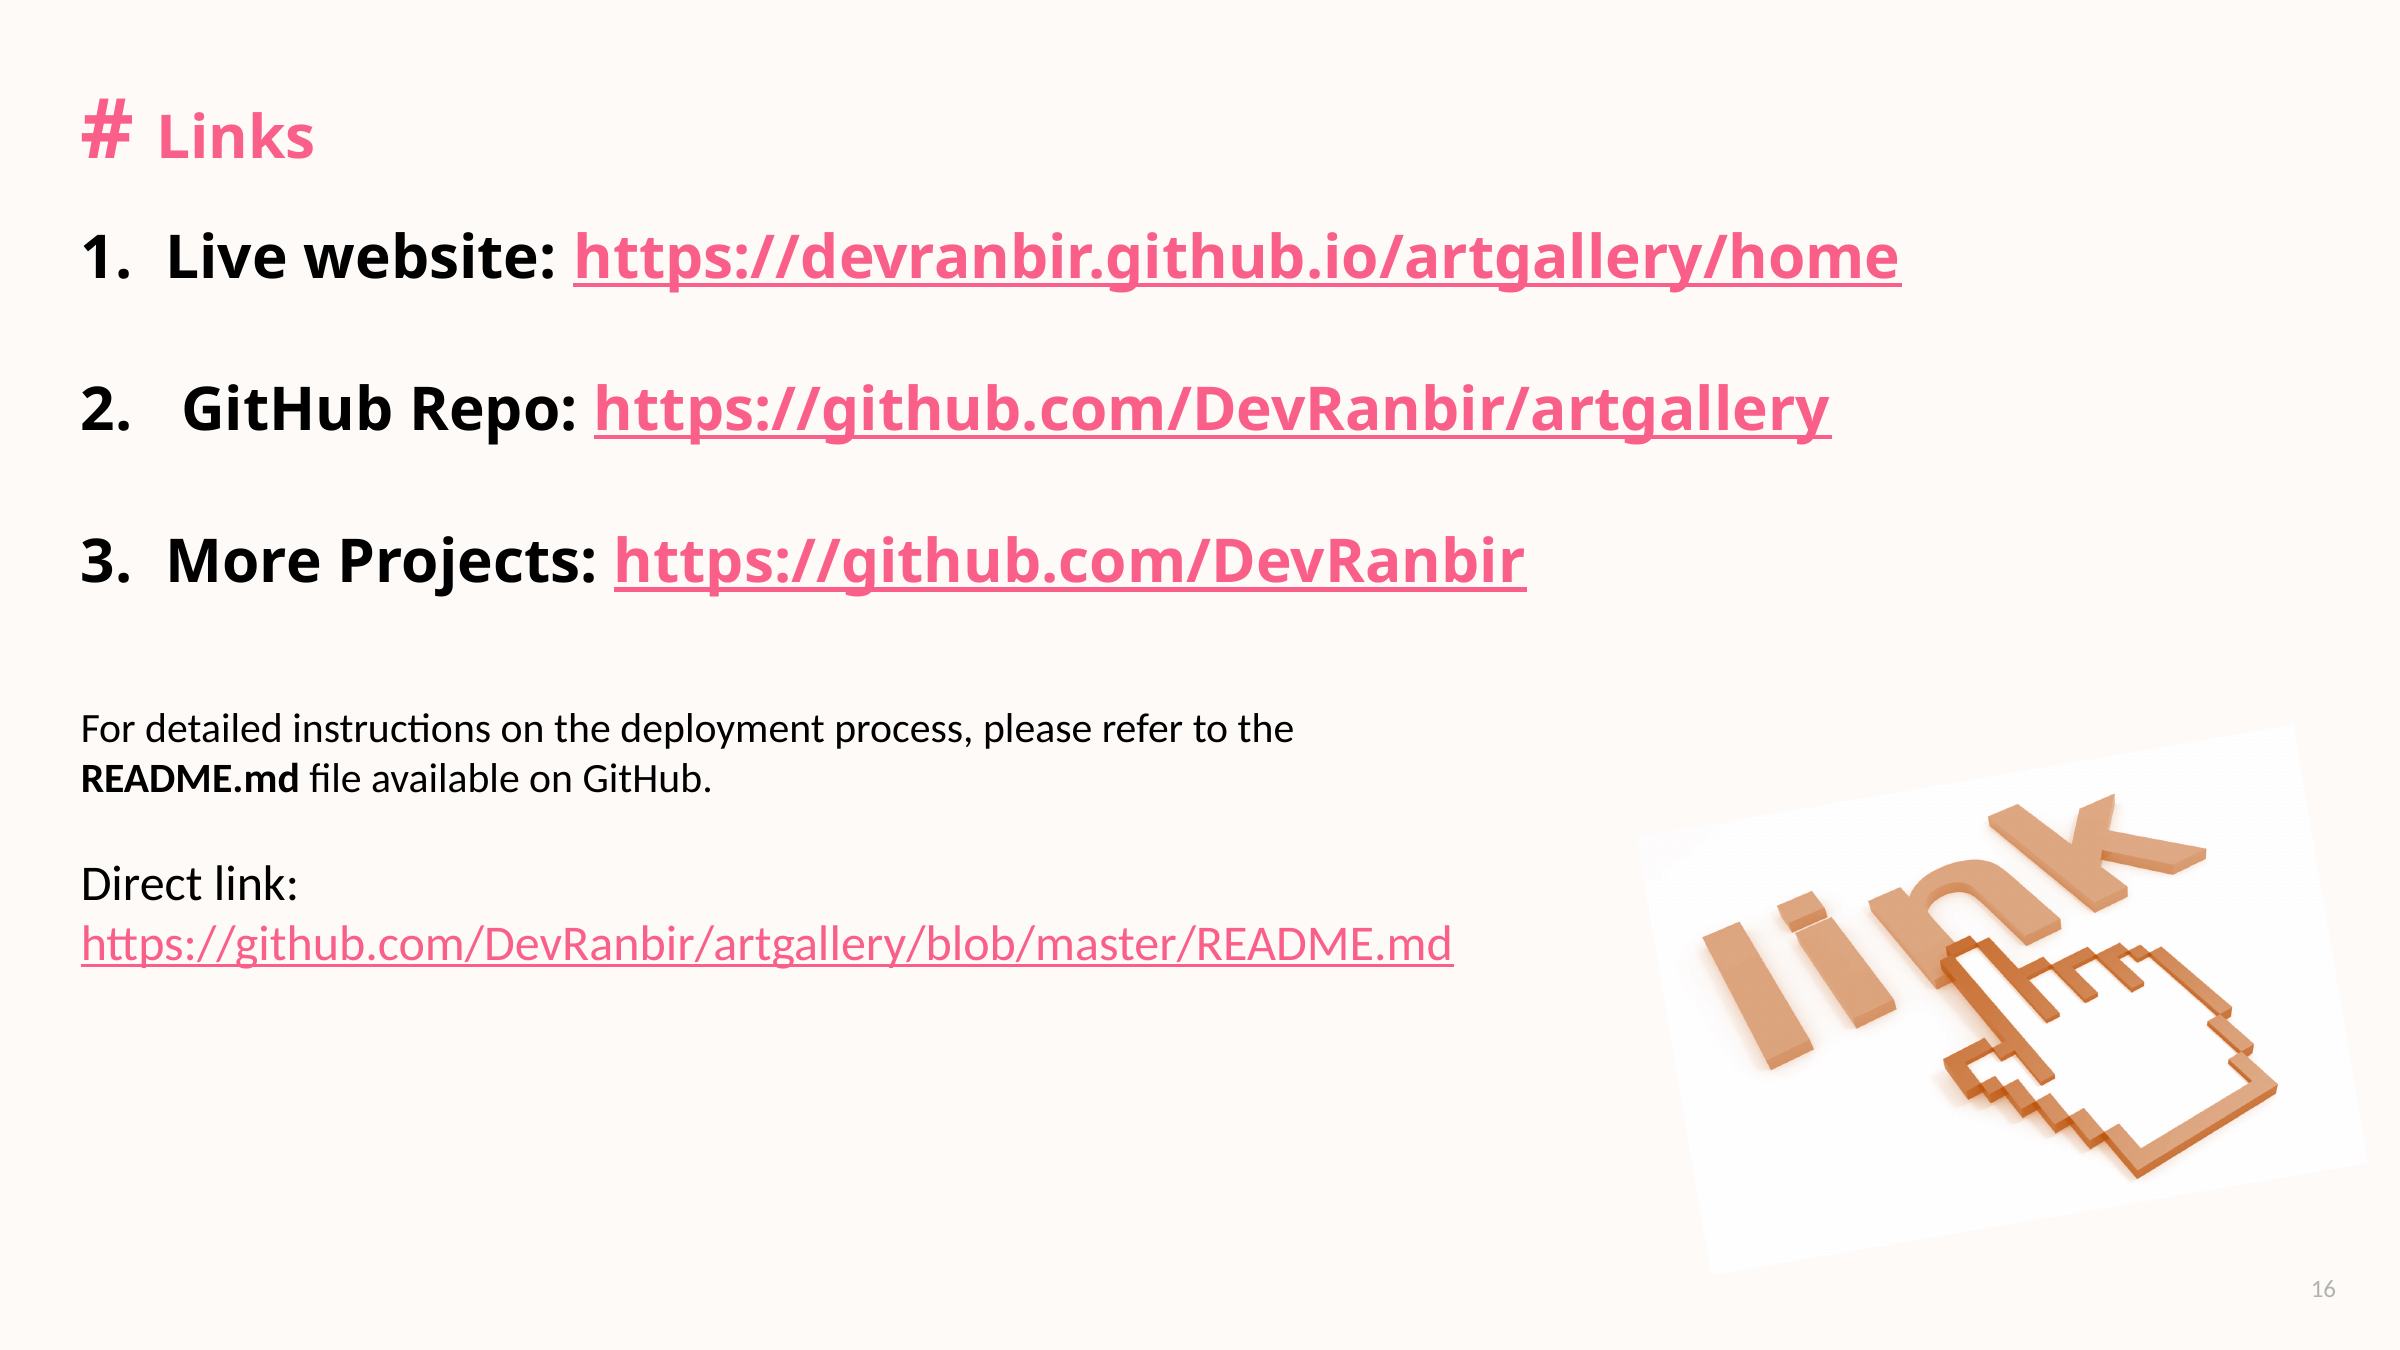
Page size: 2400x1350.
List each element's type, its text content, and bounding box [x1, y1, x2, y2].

text_box Live website: https://devranbir.github.io/artgallery/home GitHub Repo: https://github.com/DevRanbir/artgallery More Projects: https://github.com/DevRanbir [80, 224, 1654, 701]
text_box For detailed instructions on the deployment process, please refer to the README.md file available on GitHub. Direct link: https://github.com/DevRanbir/artgallery/blob/master/README.md [80, 700, 1515, 1194]
text_box # Links [80, 99, 961, 177]
picture [1668, 777, 2336, 1222]
slide_number 16 [1811, 1251, 2352, 1324]
